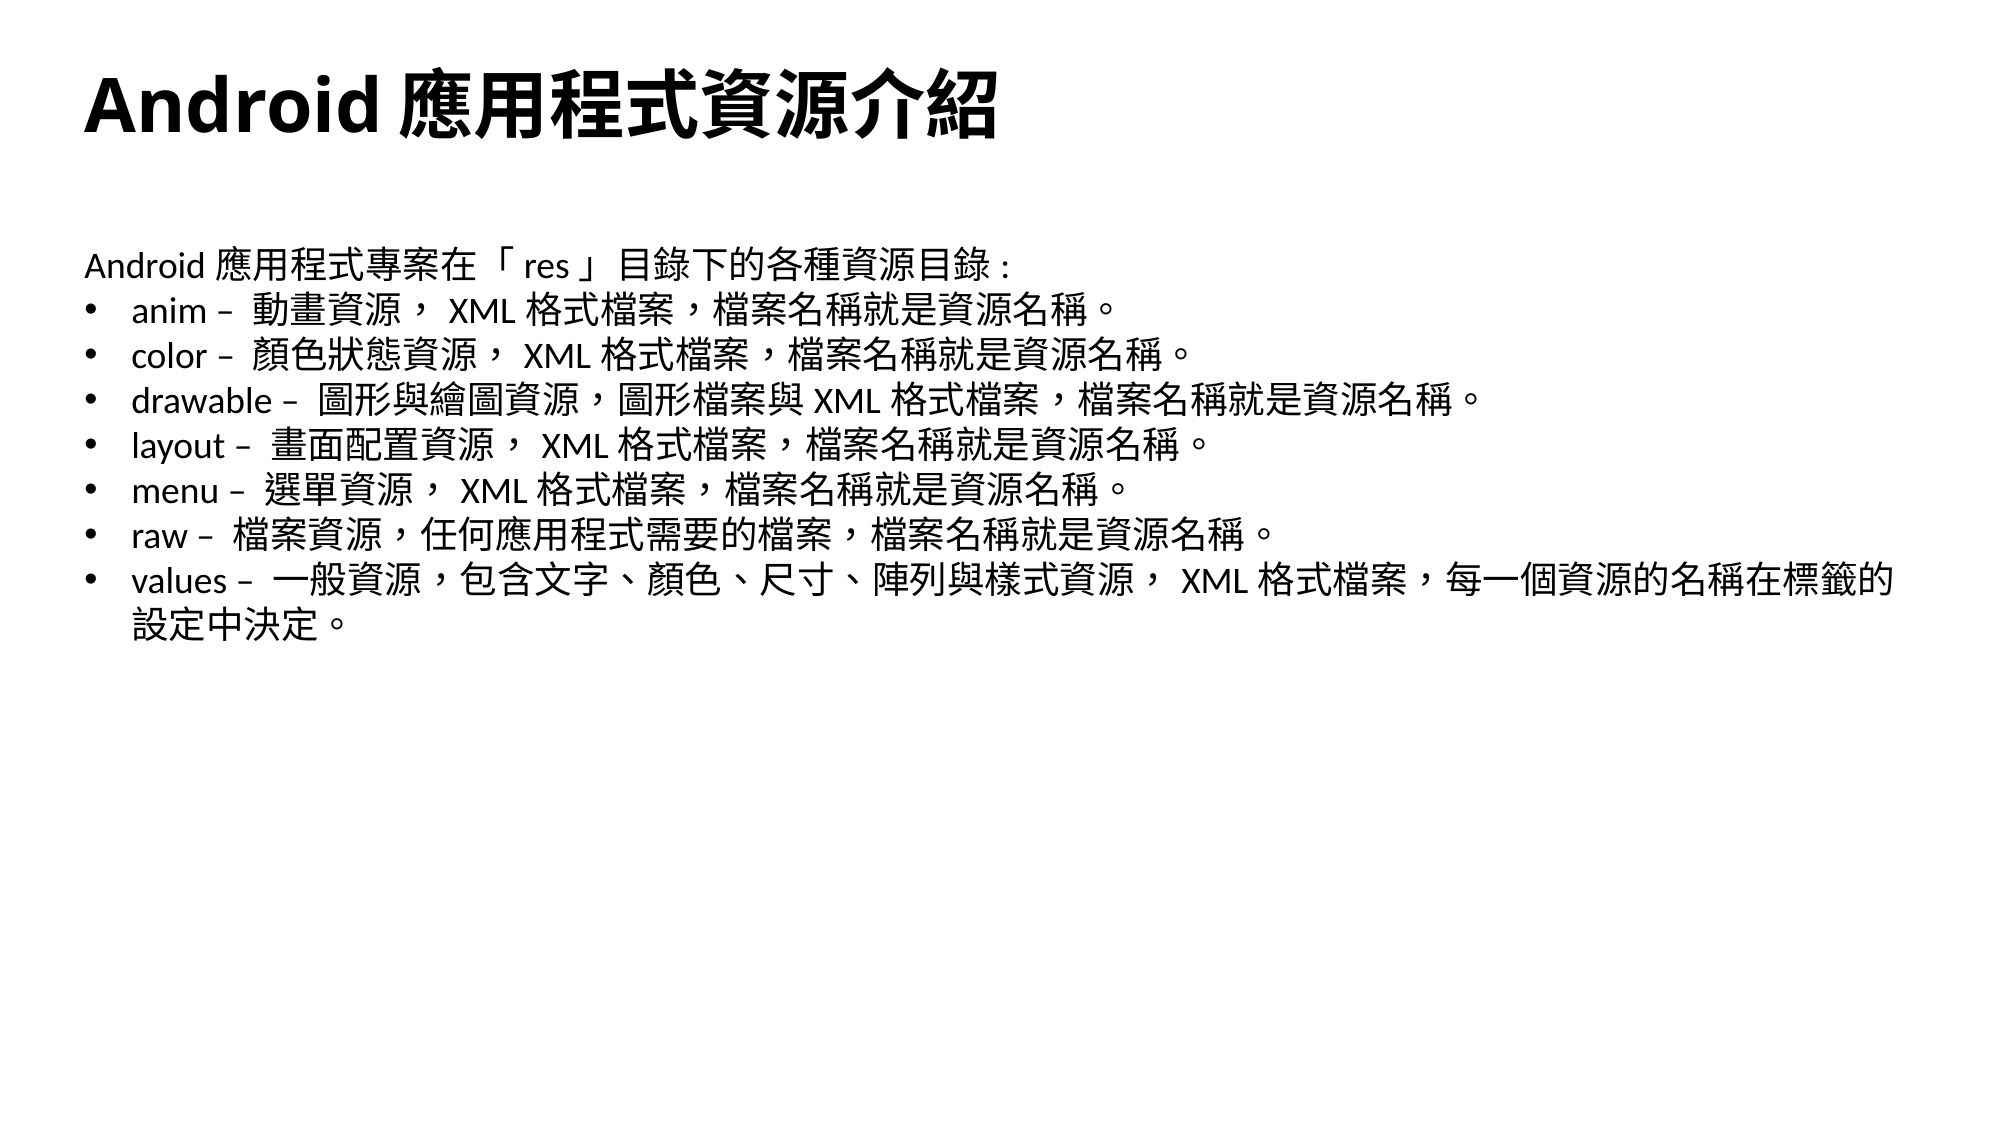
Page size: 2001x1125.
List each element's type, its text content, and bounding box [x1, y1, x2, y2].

title Android應用程式資源介紹 [69, 59, 1863, 157]
text_box Android應用程式專案在「res」目錄下的各種資源目錄: anim – 動畫資源，XML格式檔案，檔案名稱就是資源名稱。 color – 顏色狀態資源，XML格式檔案，檔案名稱就是資源名稱。 drawable – 圖形與繪圖資源，圖形檔案與XML格式檔案，檔案名稱就是資源名稱。 layout – 畫面配置資源，XML格式檔案，檔案名稱就是資源名稱。 menu – 選單資源，XML格式檔案，檔案名稱就是資源名稱。 raw – 檔案資源，任何應用程式需要的檔案，檔案名稱就是資源名稱。 values – 一般資源，包含文字、顏色、尺寸、陣列與樣式資源，XML格式檔案，每一個資源的名稱在標籤的設定中決定。 [69, 233, 1943, 654]
